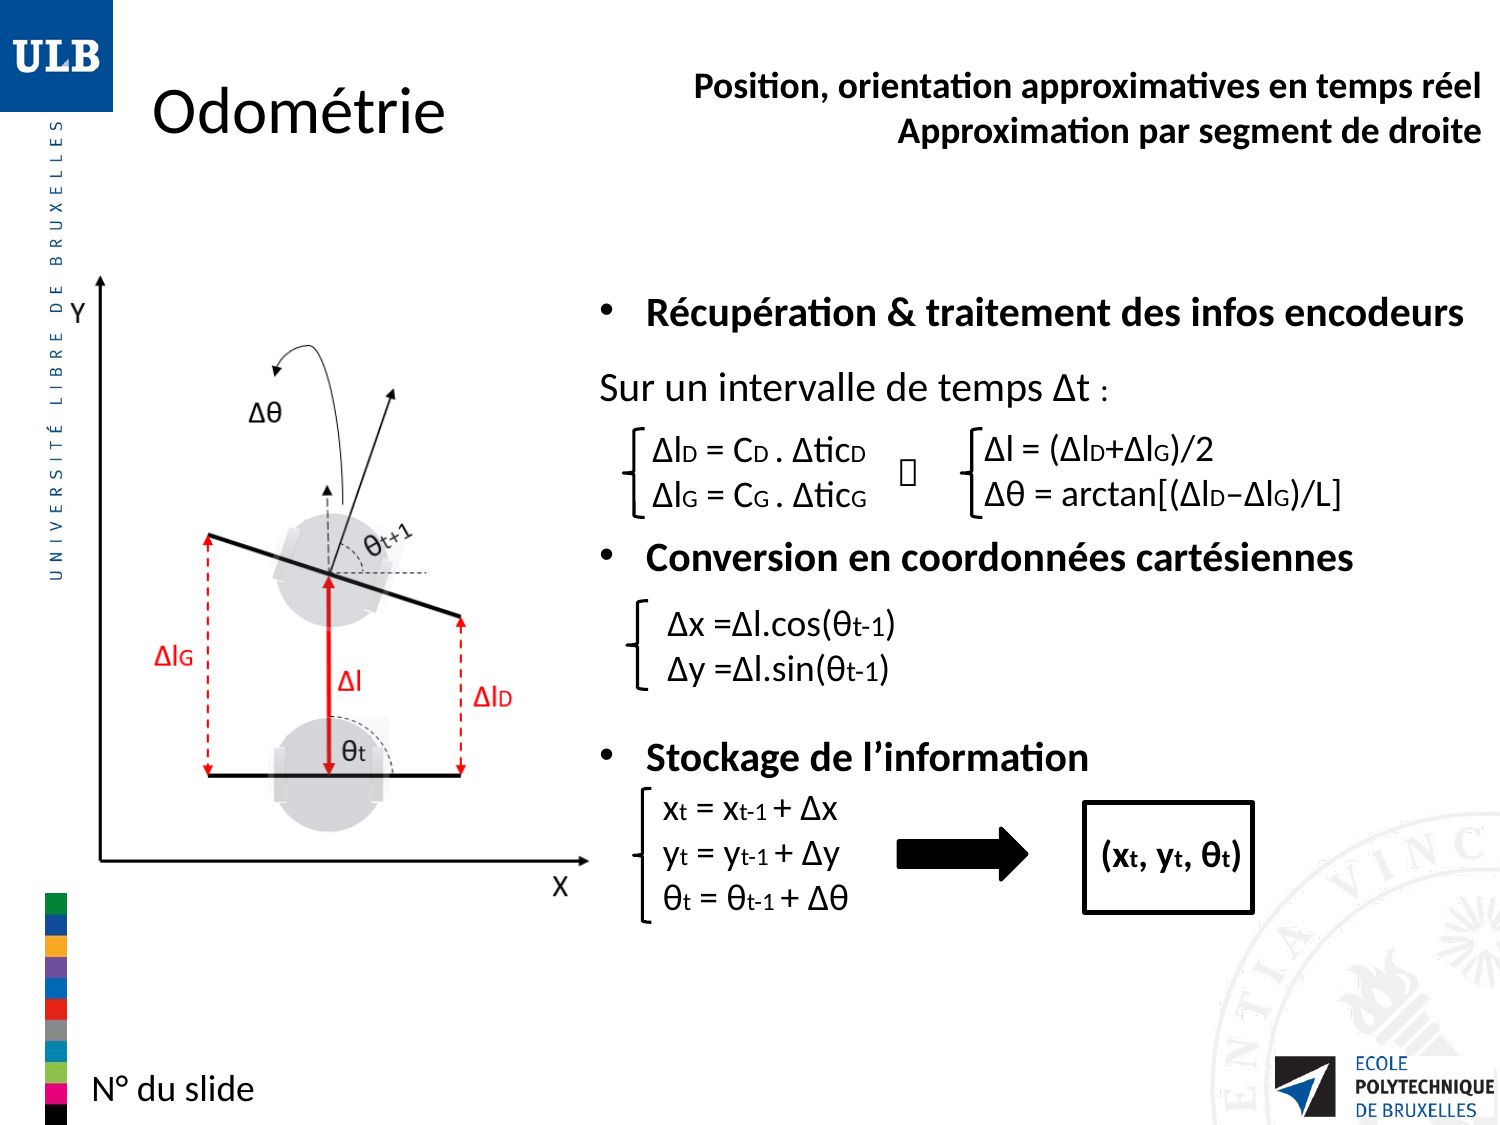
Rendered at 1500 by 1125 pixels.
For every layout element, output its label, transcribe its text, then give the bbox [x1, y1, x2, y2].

text_box [896, 826, 1029, 882]
text_box ∆lD = CD . ∆ticD ∆lG = CG . ∆ticG [637, 417, 962, 553]
text_box [960, 427, 983, 519]
text_box (xt, yt, θt) [1083, 822, 1260, 883]
text_box [1082, 800, 1255, 914]
text_box [626, 599, 649, 691]
picture [45, 1062, 67, 1125]
picture [1210, 977, 1500, 1125]
text_box N° du slide [76, 1056, 278, 1116]
text_box ∆l = (∆lD+∆lG)/2 ∆θ = arctan[(∆lD–∆lG)/L] [969, 416, 1376, 566]
text_box Récupération & traitement des infos encodeurs Sur un intervalle de temps ∆t :  Conversion en coordonnées cartésiennes Stockage de l’information [584, 232, 1500, 977]
title Odométrie [137, 57, 658, 157]
text_box ∆x =∆l.cos(θt-1) ∆y =∆l.sin(θt-1) [652, 591, 970, 742]
text_box xt = xt-1 + ∆x yt = yt-1 + ∆y θt = θt-1 + ∆θ [648, 776, 971, 971]
picture [0, 0, 612, 914]
text_box [632, 787, 652, 924]
text_box [622, 427, 645, 519]
text_box Position, orientation approximatives en temps réel Approximation par segment de droite [678, 53, 1498, 159]
picture [45, 917, 67, 1042]
